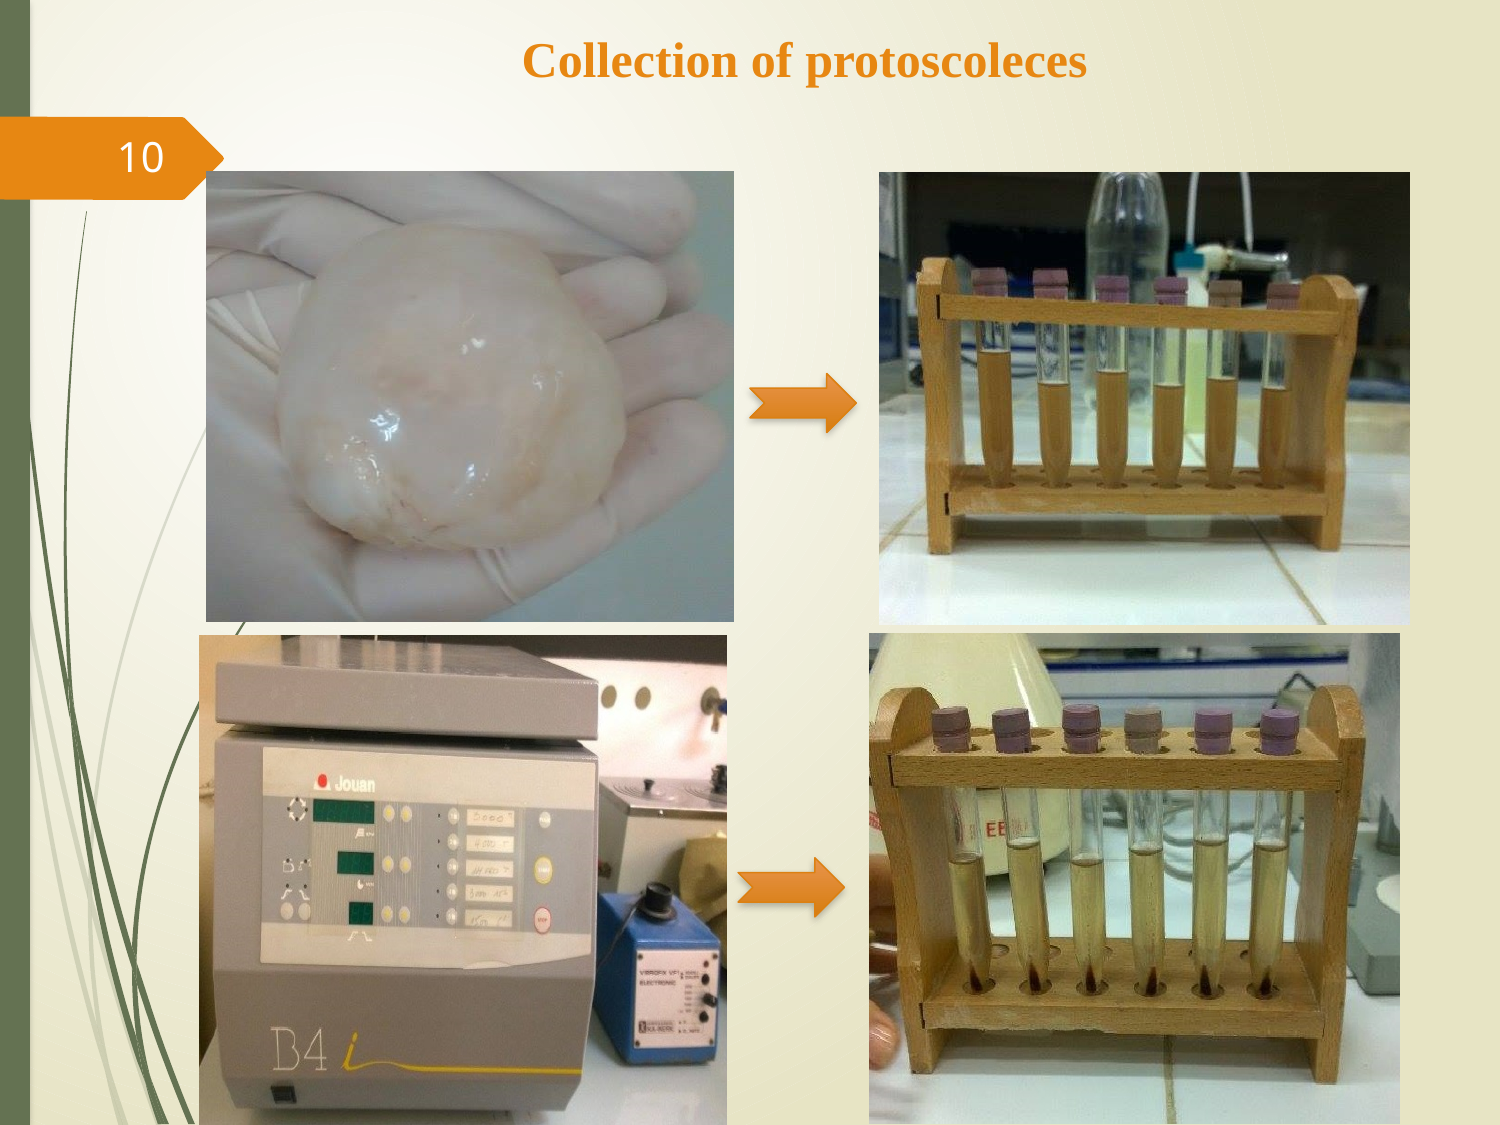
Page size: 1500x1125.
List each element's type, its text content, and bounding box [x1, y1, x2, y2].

slide_number 10 [83, 129, 180, 190]
picture [198, 635, 727, 1125]
text_box [737, 857, 845, 918]
picture [879, 172, 1410, 625]
picture [869, 633, 1400, 1125]
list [206, 170, 735, 622]
title Collection of protoscoleces [270, 19, 1352, 171]
text_box [749, 372, 857, 434]
